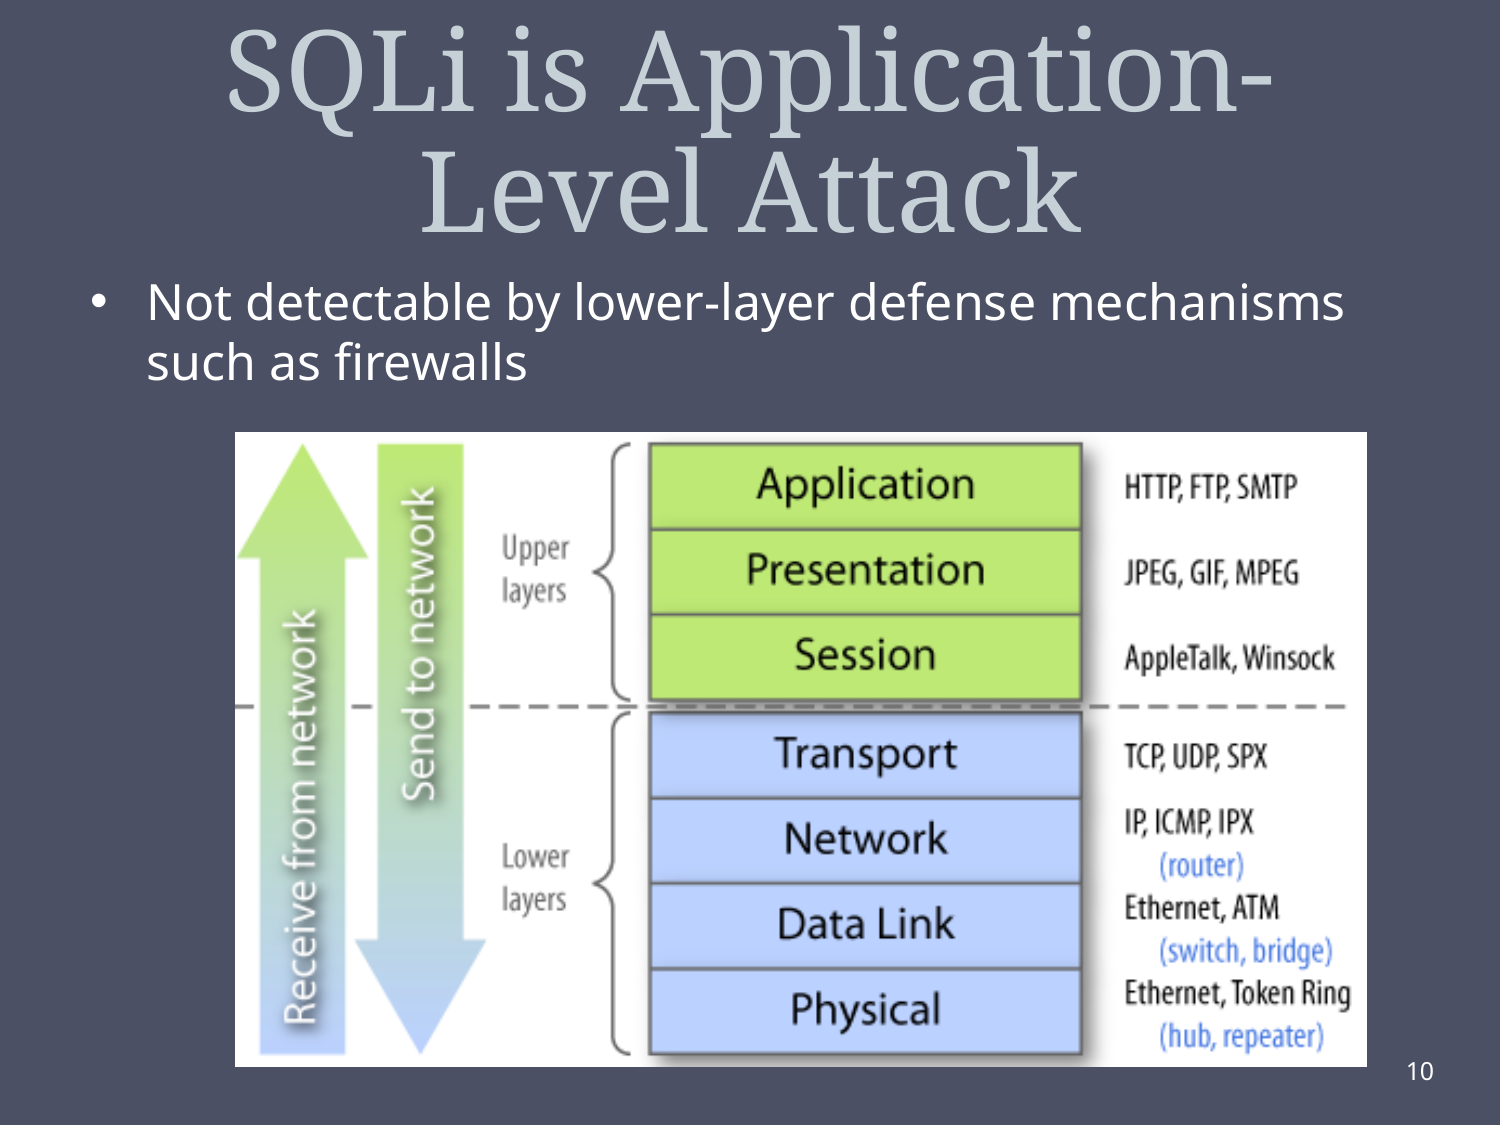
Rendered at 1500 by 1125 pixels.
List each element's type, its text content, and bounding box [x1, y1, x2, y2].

title SQLi is Application-Level Attack [75, 0, 1425, 262]
slide_number 10 [1401, 1042, 1494, 1103]
list Not detectable by lower-layer defense mechanisms such as firewalls [75, 262, 1425, 1005]
picture [234, 432, 1367, 1067]
